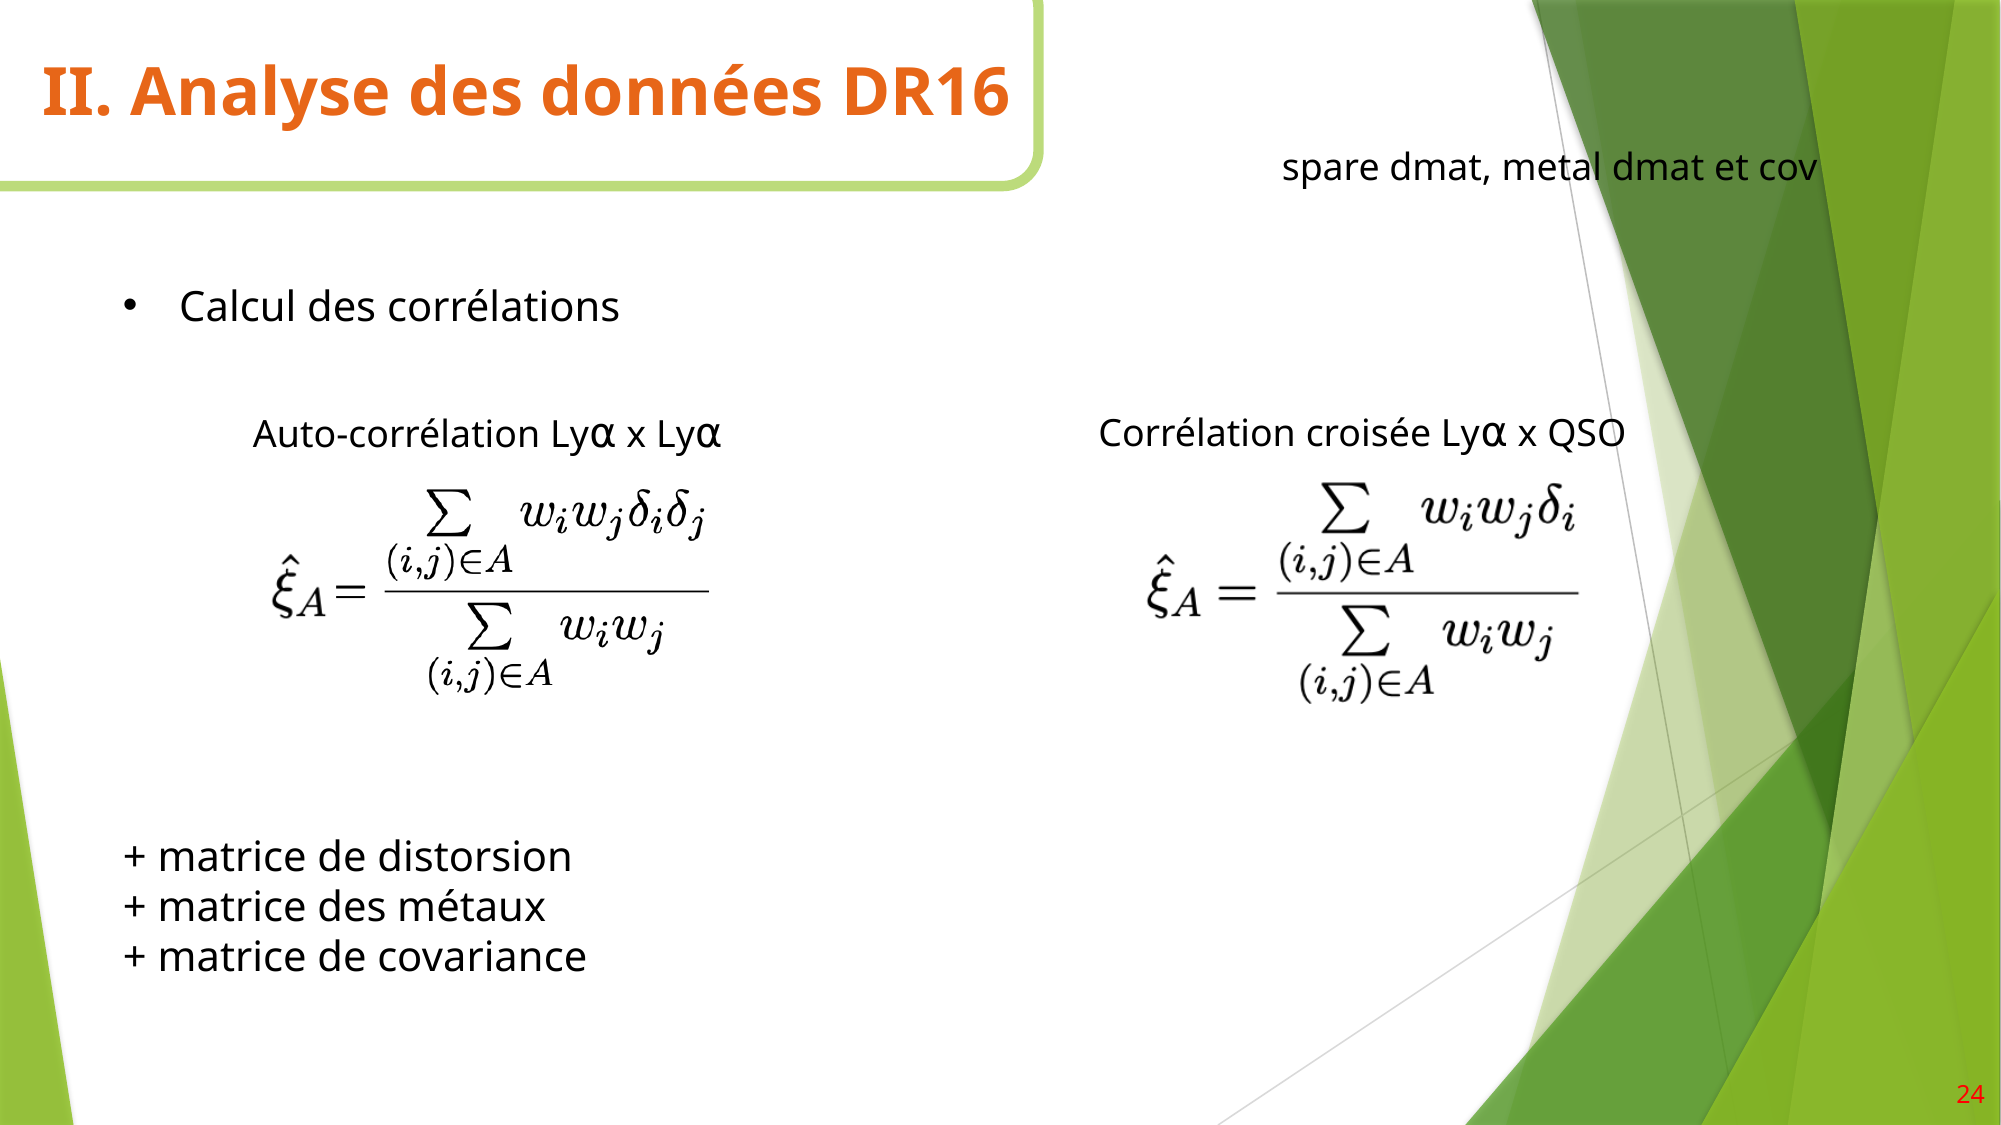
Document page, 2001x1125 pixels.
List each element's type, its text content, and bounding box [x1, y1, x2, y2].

text_box [0, 0, 1041, 188]
slide_number 24 [1887, 1065, 2000, 1125]
text_box Calcul des corrélations + matrice de distorsion + matrice des métaux + matrice de covariance [108, 272, 1869, 988]
text_box Corrélation croisée Ly⍺ x QSO [1083, 397, 1642, 462]
picture [1132, 462, 1593, 722]
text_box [257, 462, 719, 722]
text_box spare dmat, metal dmat et cov [1267, 135, 1833, 241]
text_box Auto-corrélation Ly⍺ x Ly⍺ [238, 398, 738, 464]
